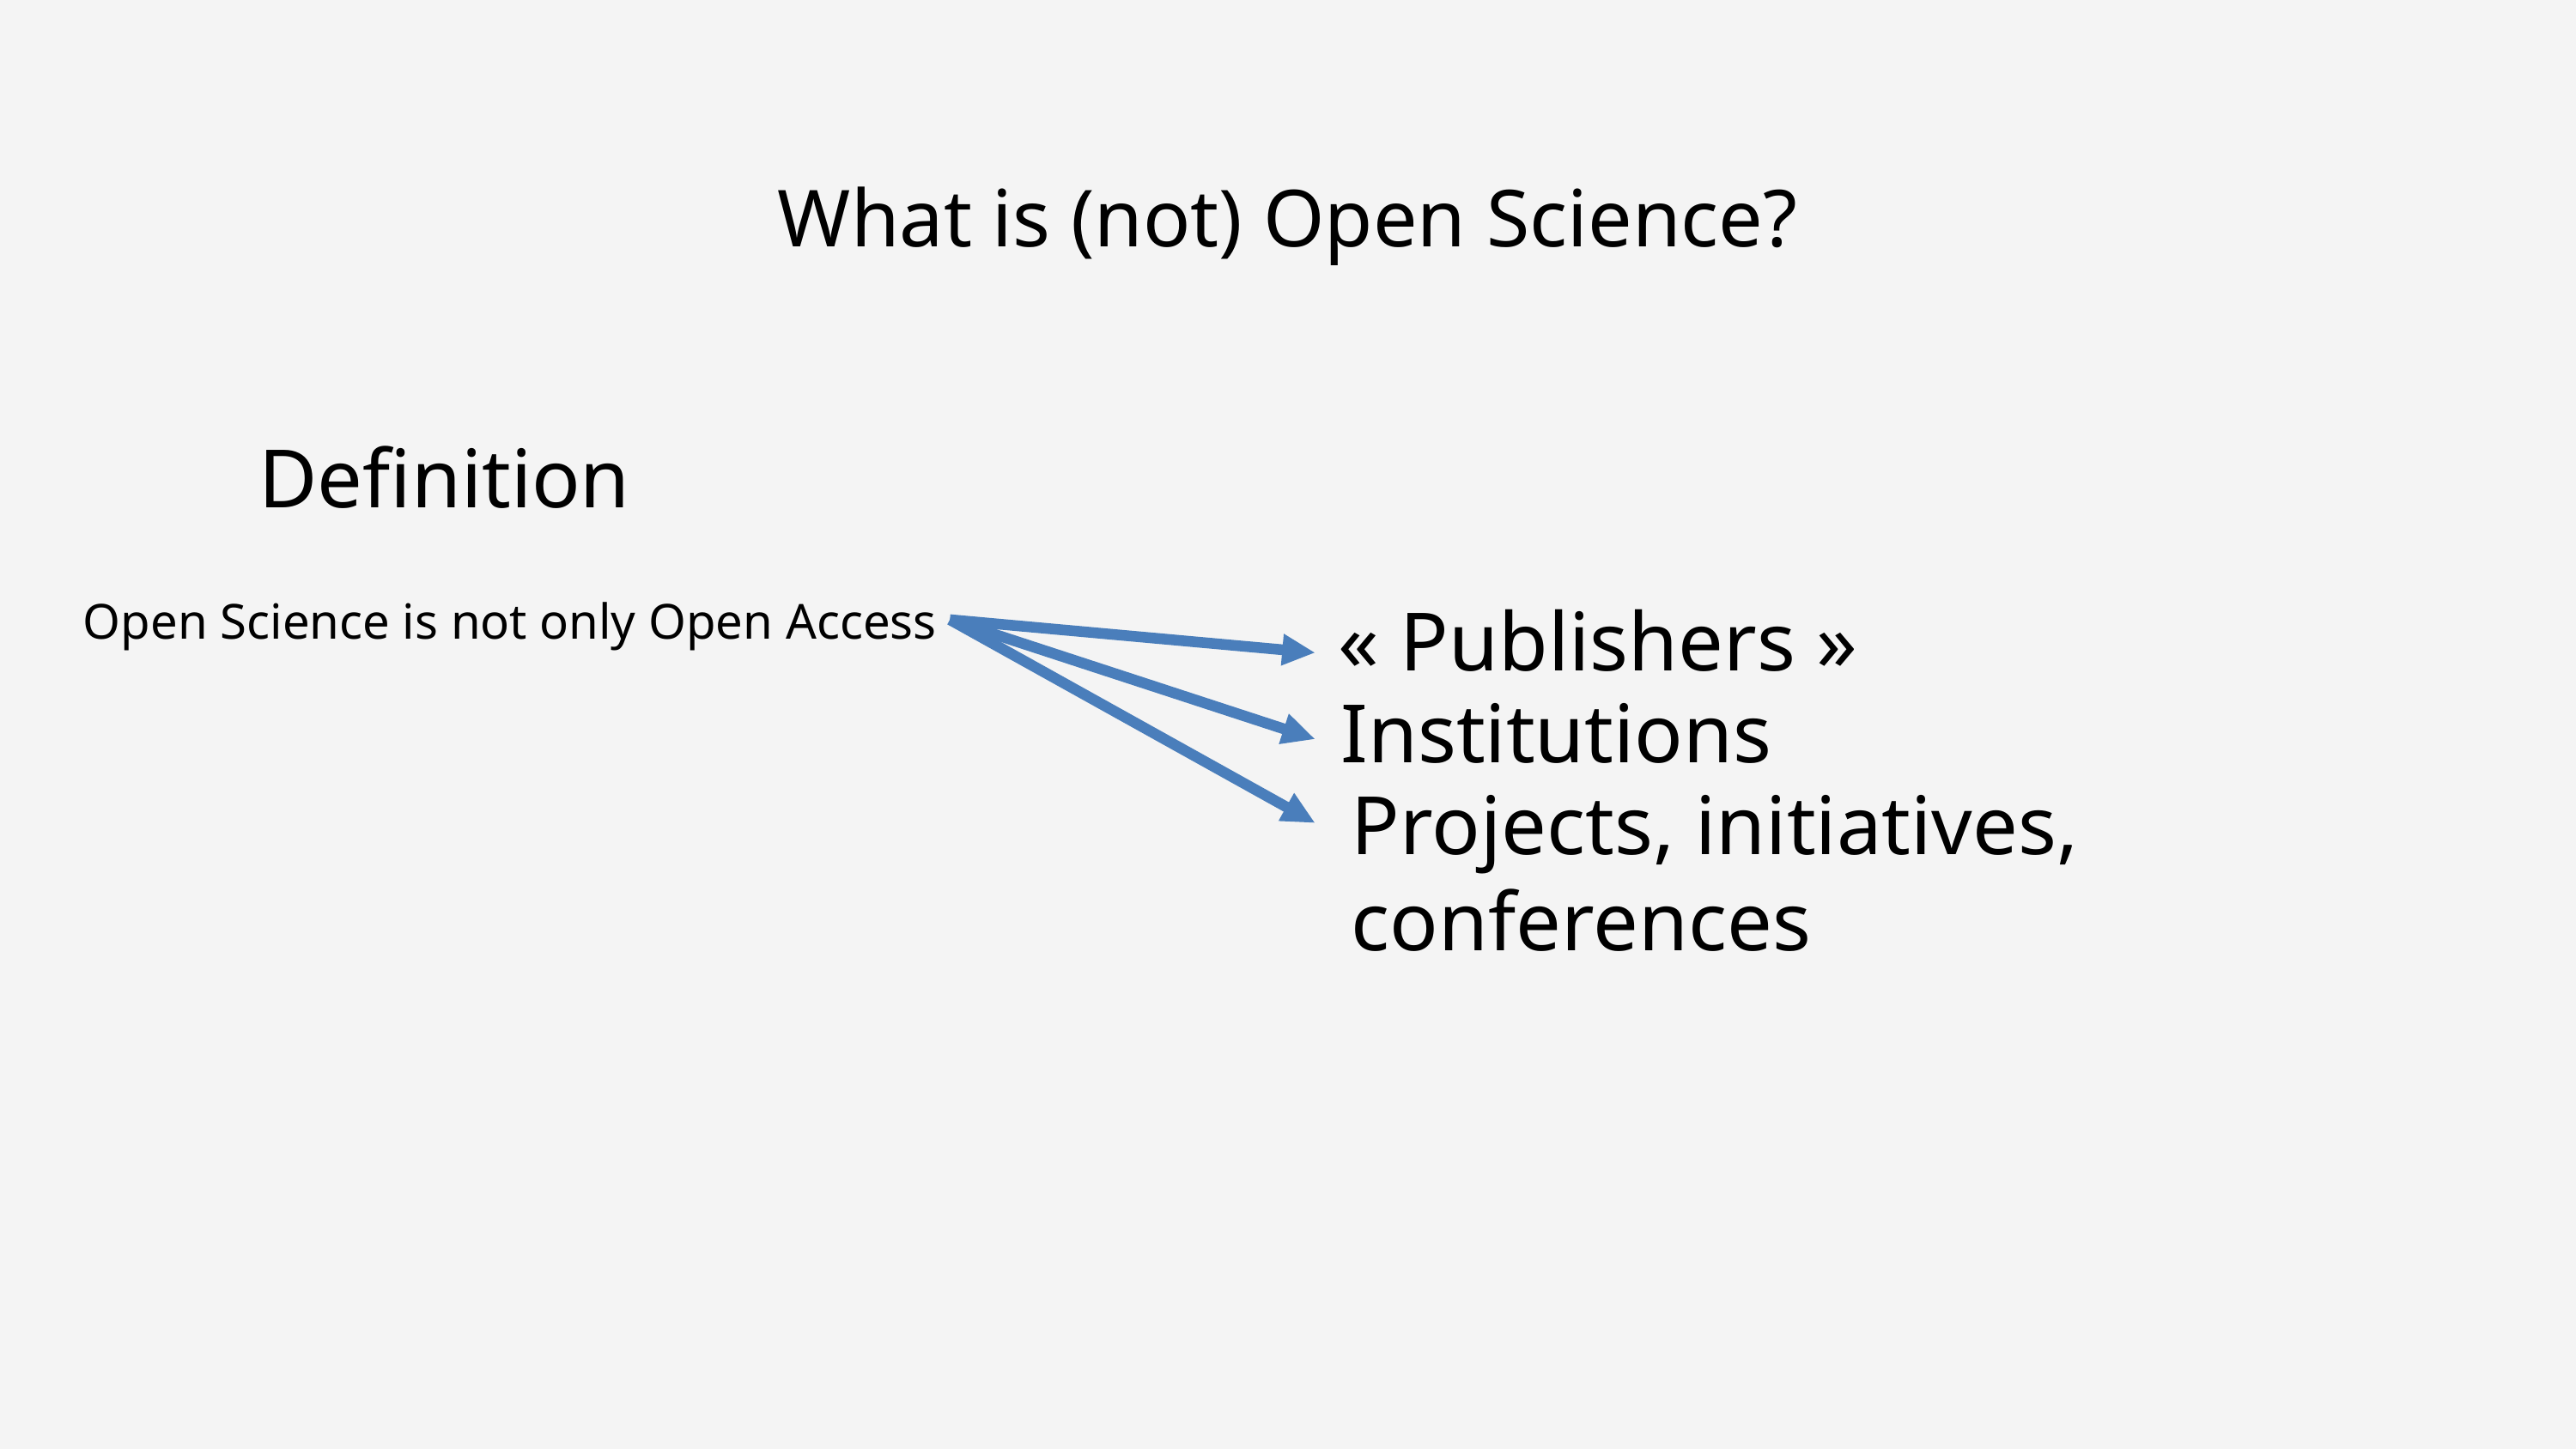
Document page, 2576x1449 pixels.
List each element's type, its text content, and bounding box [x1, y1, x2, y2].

text_box Definition [246, 421, 644, 530]
text_box « Publishers » [1325, 584, 1871, 694]
text_box Institutions [1327, 676, 1785, 785]
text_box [977, 620, 1315, 823]
text_box Open Science is not only Open Access [70, 584, 951, 655]
title What is (not) Open Science? [177, 75, 2399, 355]
text_box Projects, initiatives, conferences [1339, 767, 2240, 973]
